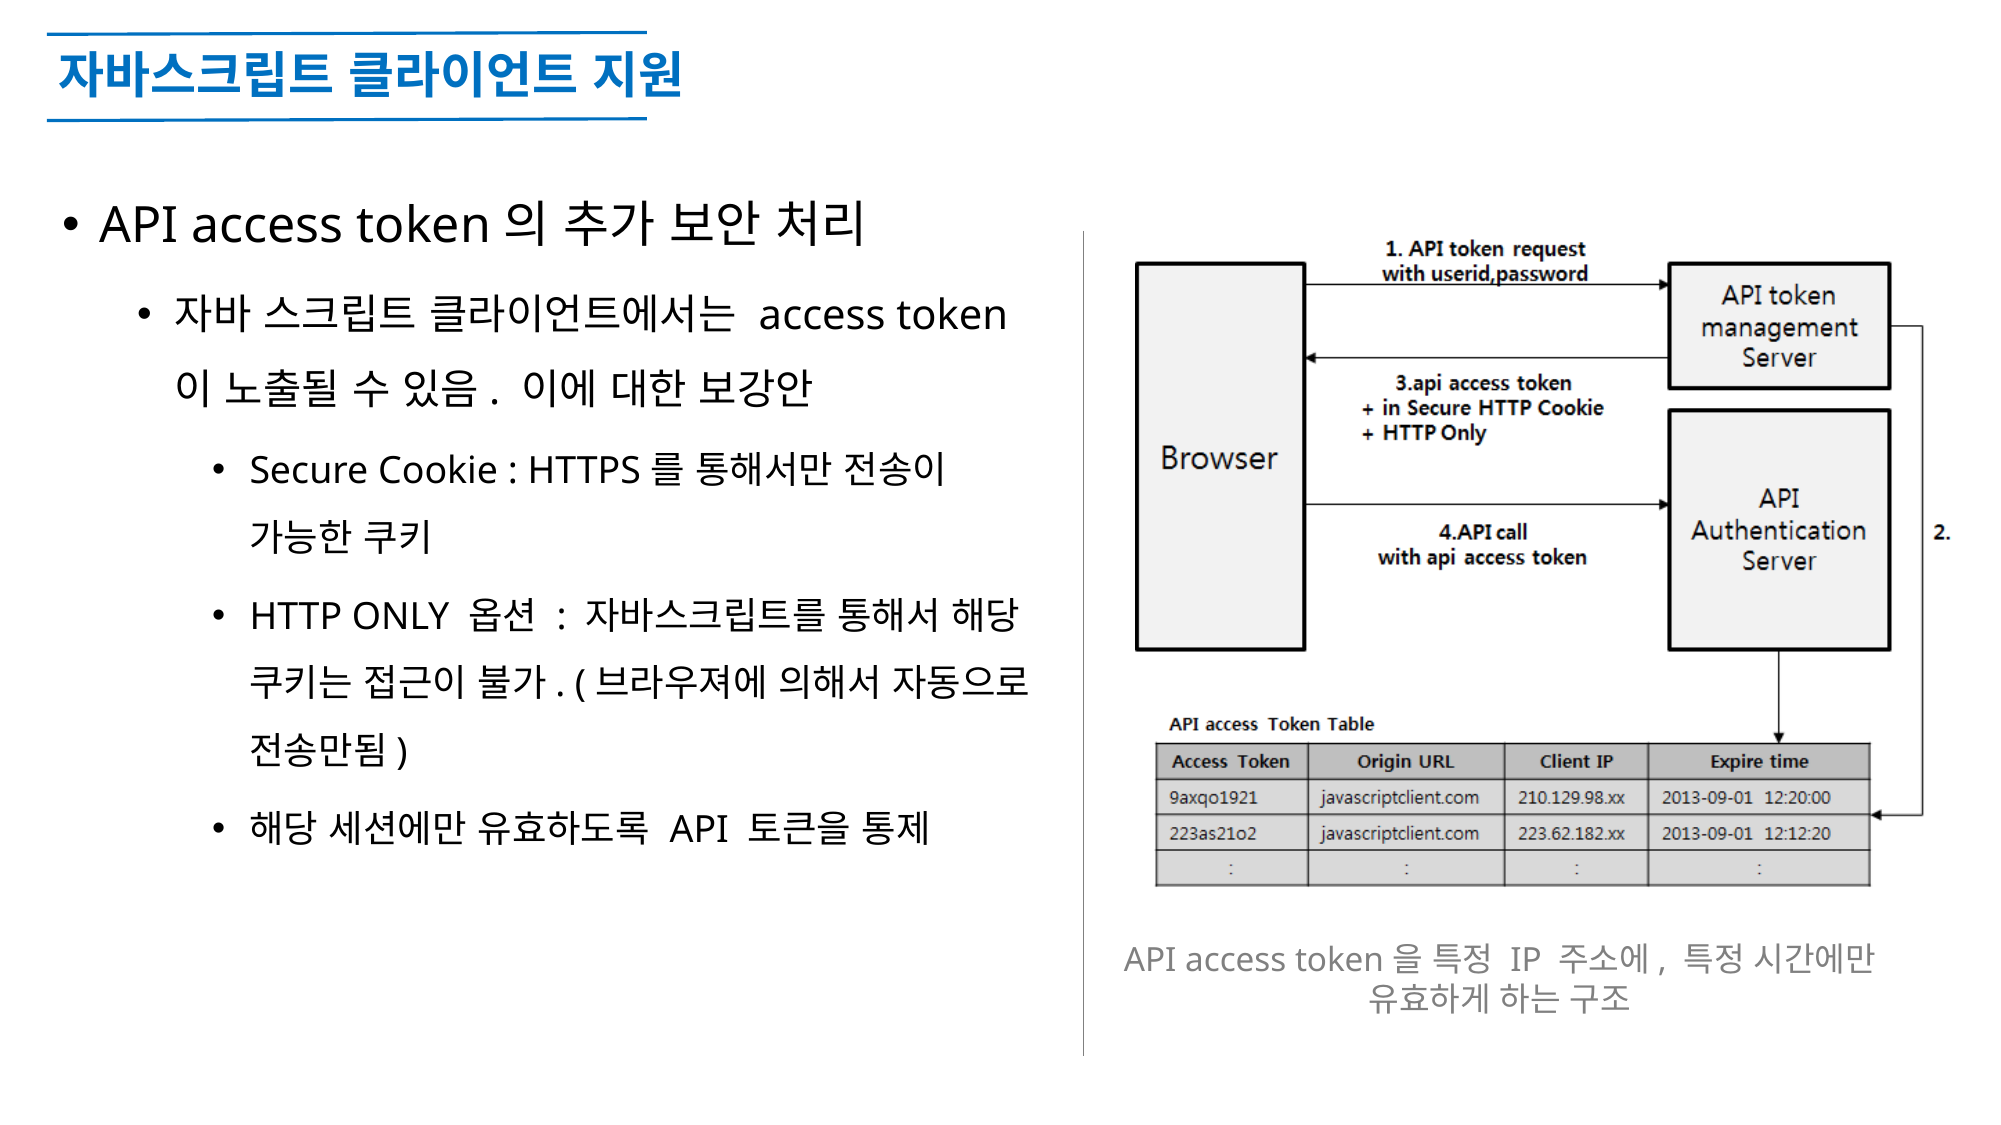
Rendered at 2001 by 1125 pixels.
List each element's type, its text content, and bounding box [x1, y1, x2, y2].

title 자바스크립트 클라이언트 지원 [43, 36, 1965, 120]
text_box API access token을 특정 IP 주소에, 특정 시간에만 유효하게 하는 구조 [1084, 930, 1917, 1026]
list API access token의 추가 보안 처리 자바 스크립트 클라이언트에서는 access token이 노출될 수 있음. 이에 대한 보강안 Secure Cookie : HTTPS를 통해서만 전송이 가능한 쿠키 HTTP ONLY 옵션 : 자바스크립트를 통해서 해당 쿠키는 접근이 불가. (브라우져에 의해서 자동으로 전송만됨) 해당 세션에만 유효하도록 API 토큰을 통제 [47, 155, 1059, 1014]
picture [1135, 230, 1965, 891]
